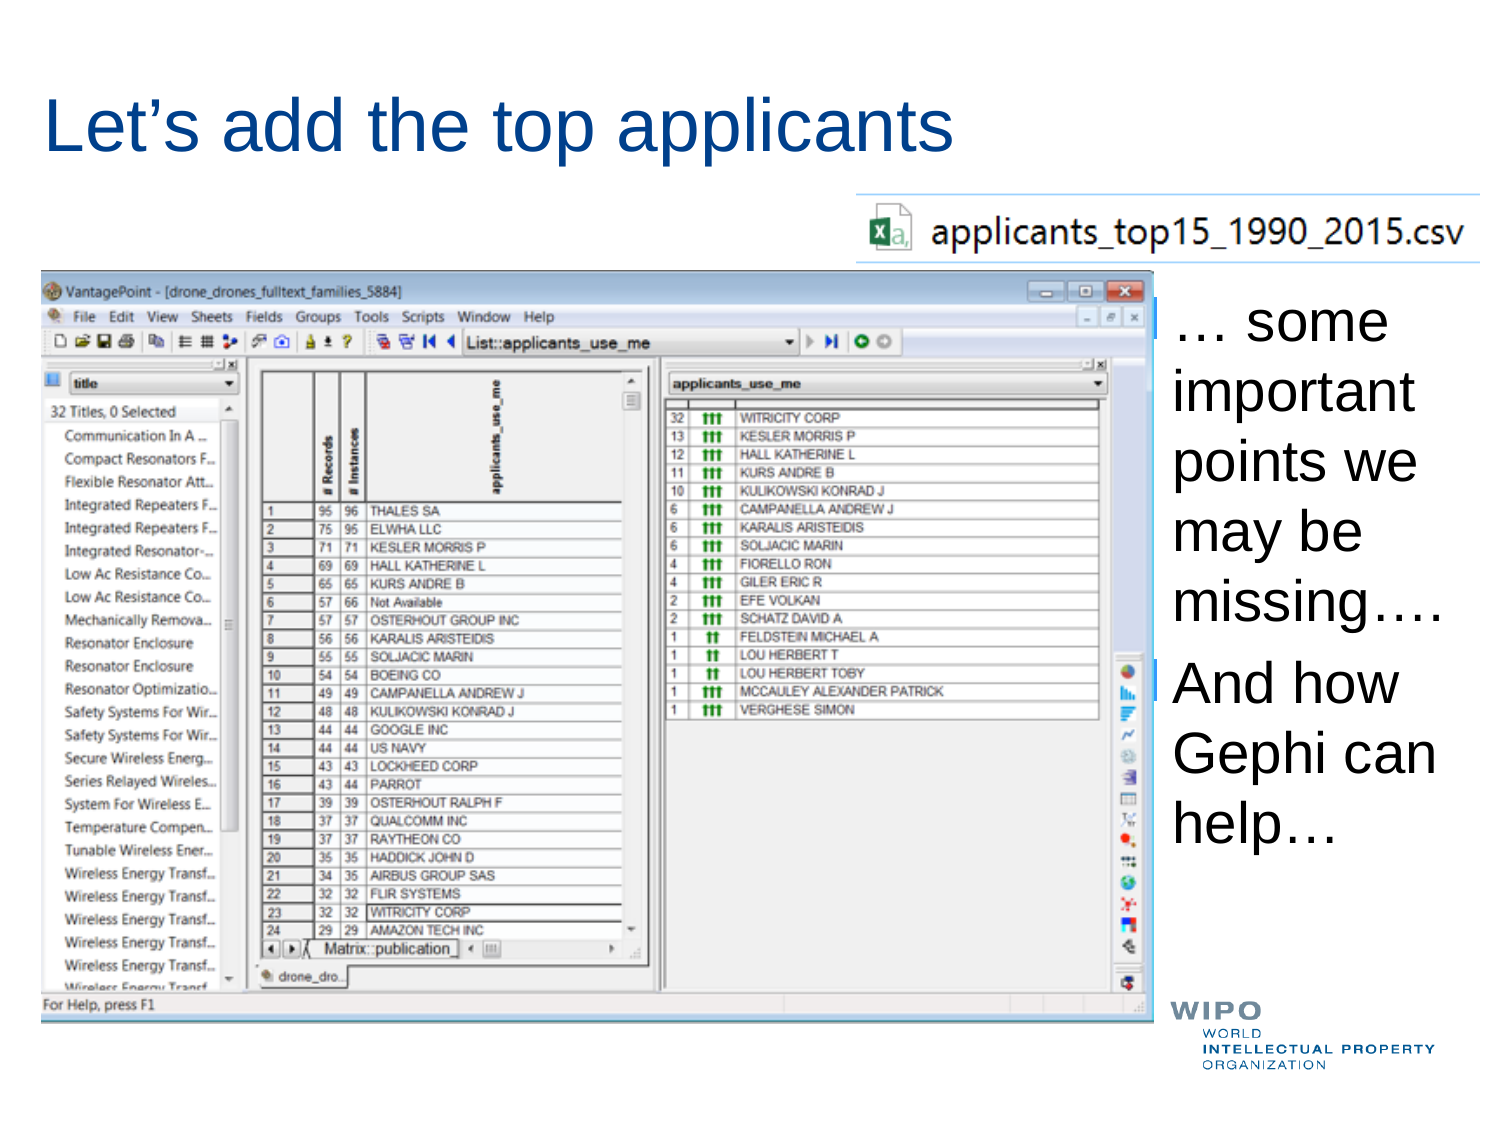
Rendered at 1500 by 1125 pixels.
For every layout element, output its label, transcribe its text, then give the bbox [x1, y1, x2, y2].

title Let’s add the top applicants [28, 28, 1379, 216]
list … some important points we may be missing…. And how Gephi can help… [1158, 275, 1471, 990]
picture [0, 0, 1500, 1125]
